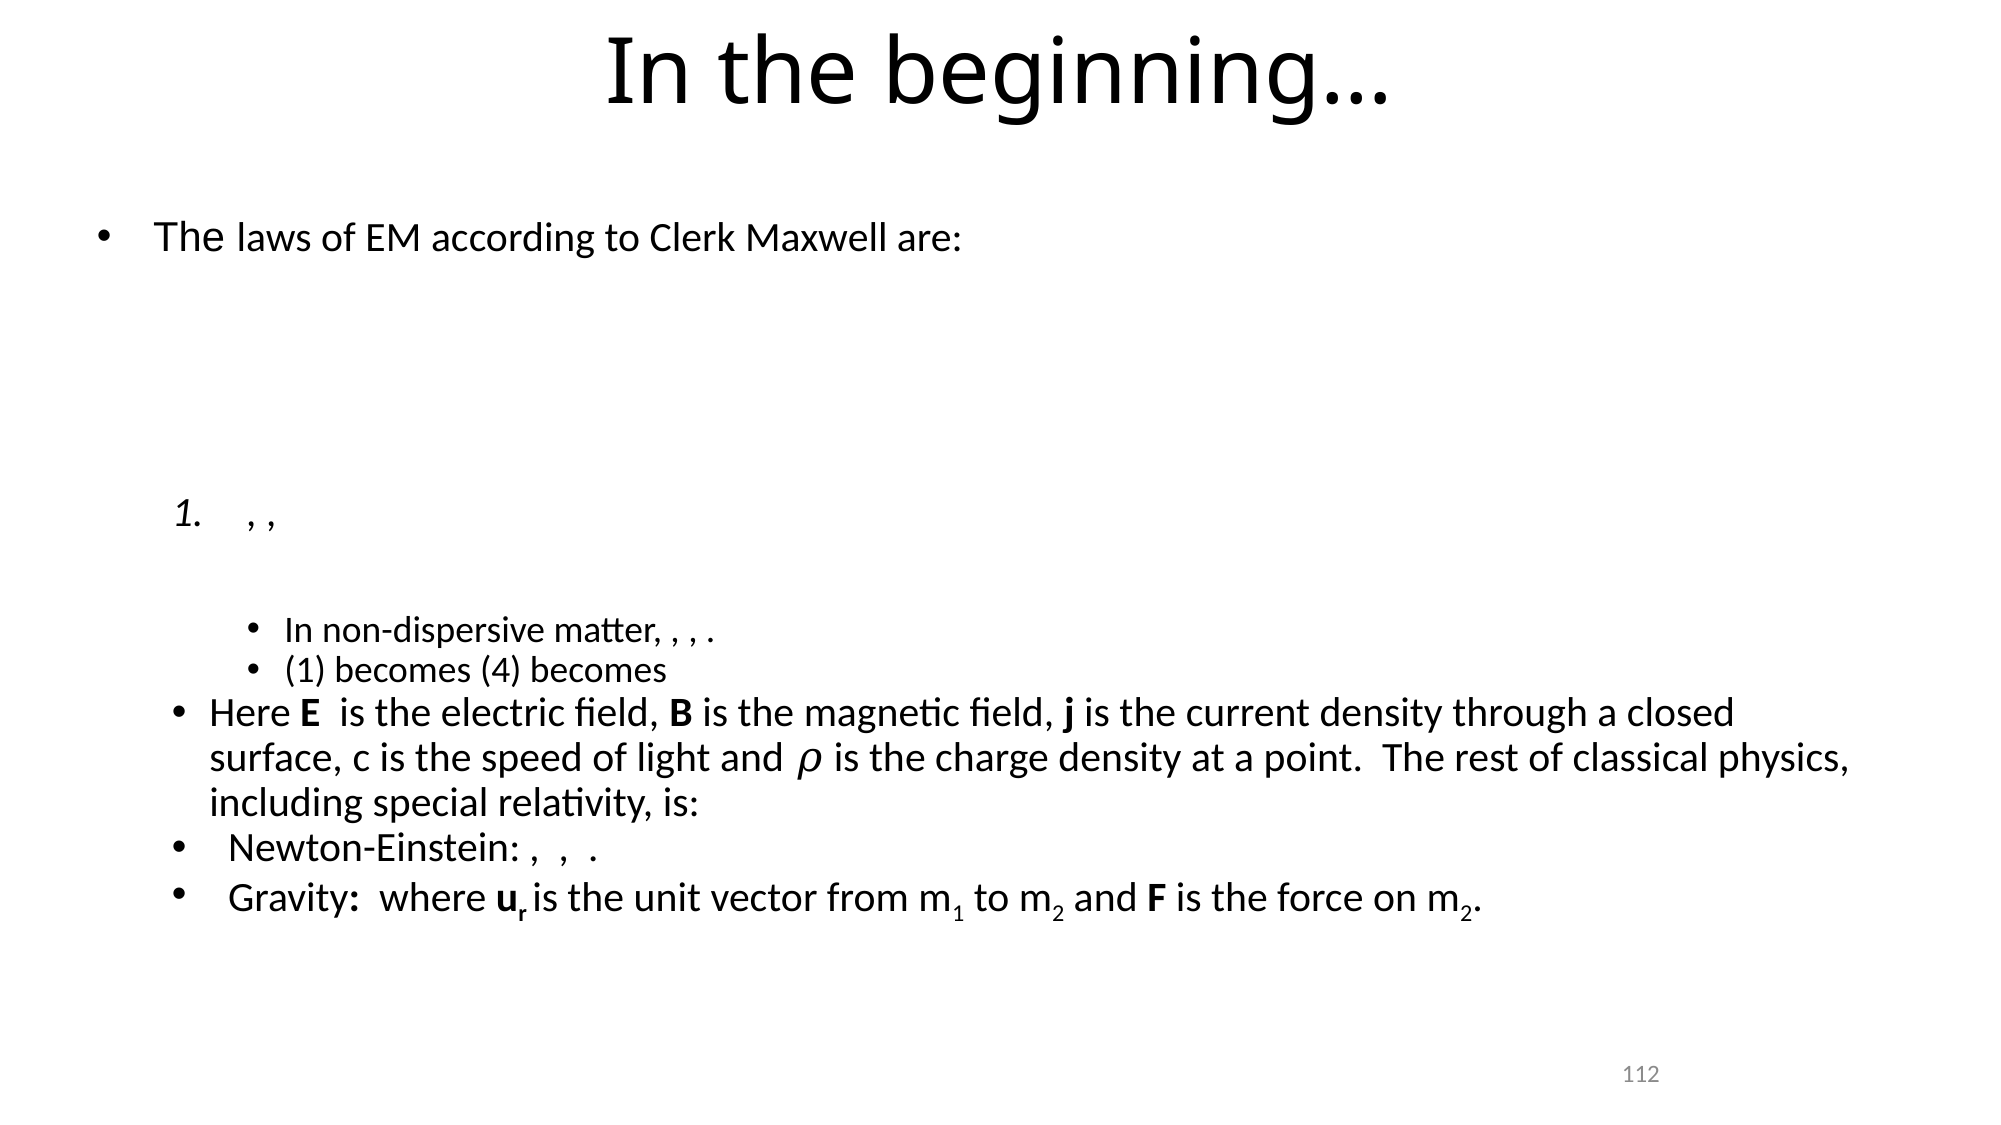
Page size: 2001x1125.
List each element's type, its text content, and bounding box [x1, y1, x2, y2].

title In the beginning… [47, 0, 1953, 149]
slide_number 112 [1325, 1042, 1675, 1103]
